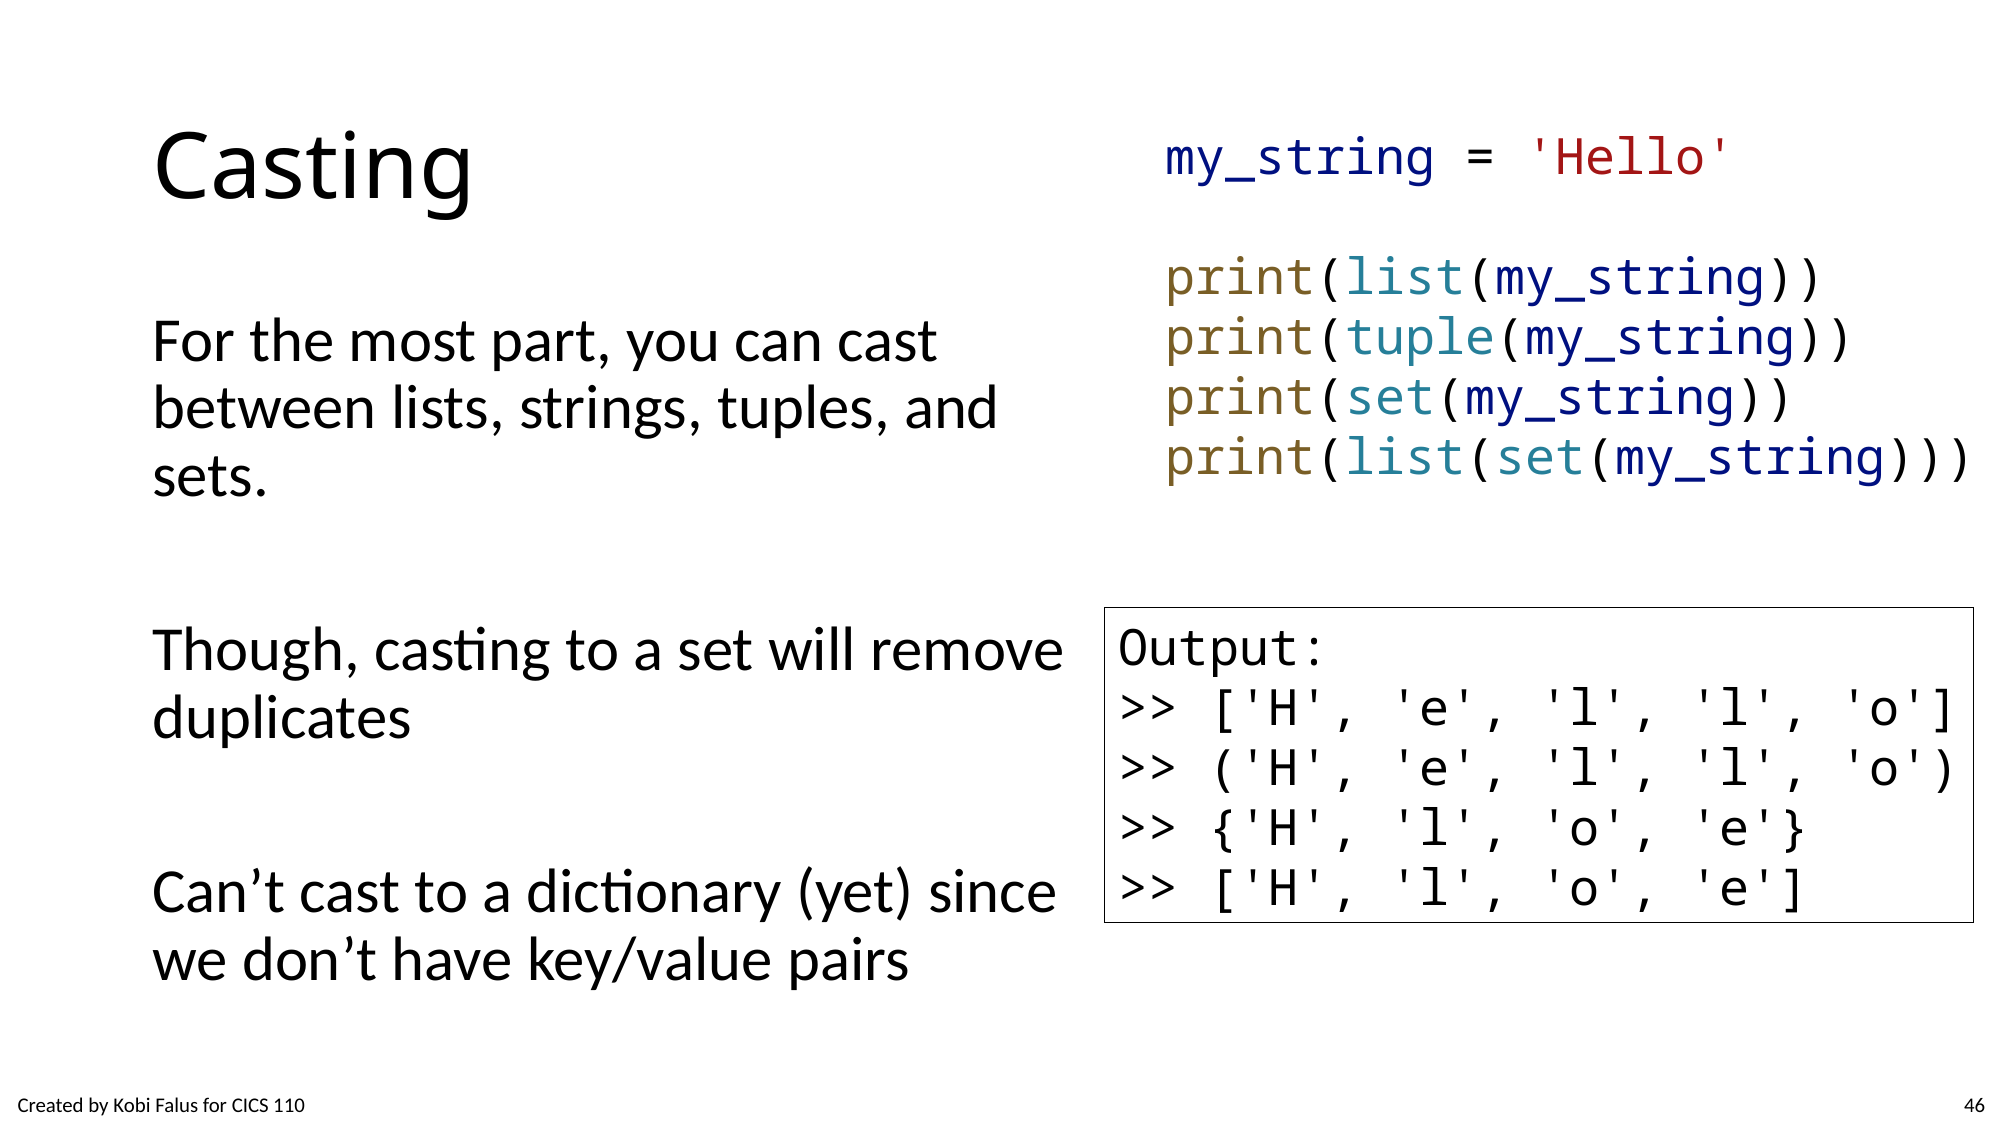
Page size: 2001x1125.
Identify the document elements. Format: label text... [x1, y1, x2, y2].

list For the most part, you can cast between lists, strings, tuples, and sets. Though, casting to a set will remove duplicates Can’t cast to a dictionary (yet) since we don’t have key/value pairs [137, 299, 1096, 1014]
text_box Output: >> ['H', 'e', 'l', 'l', 'o'] >> ('H', 'e', 'l', 'l', 'o') >> {'H', 'l', 'o', 'e'} >> ['H', 'l', 'o', 'e'] [1104, 607, 1974, 923]
title Casting [137, 59, 1863, 278]
text_box my_string = 'Hello' print(list(my_string)) print(tuple(my_string)) print(set(my_string)) print(list(set(my_string))) [1150, 117, 1991, 493]
